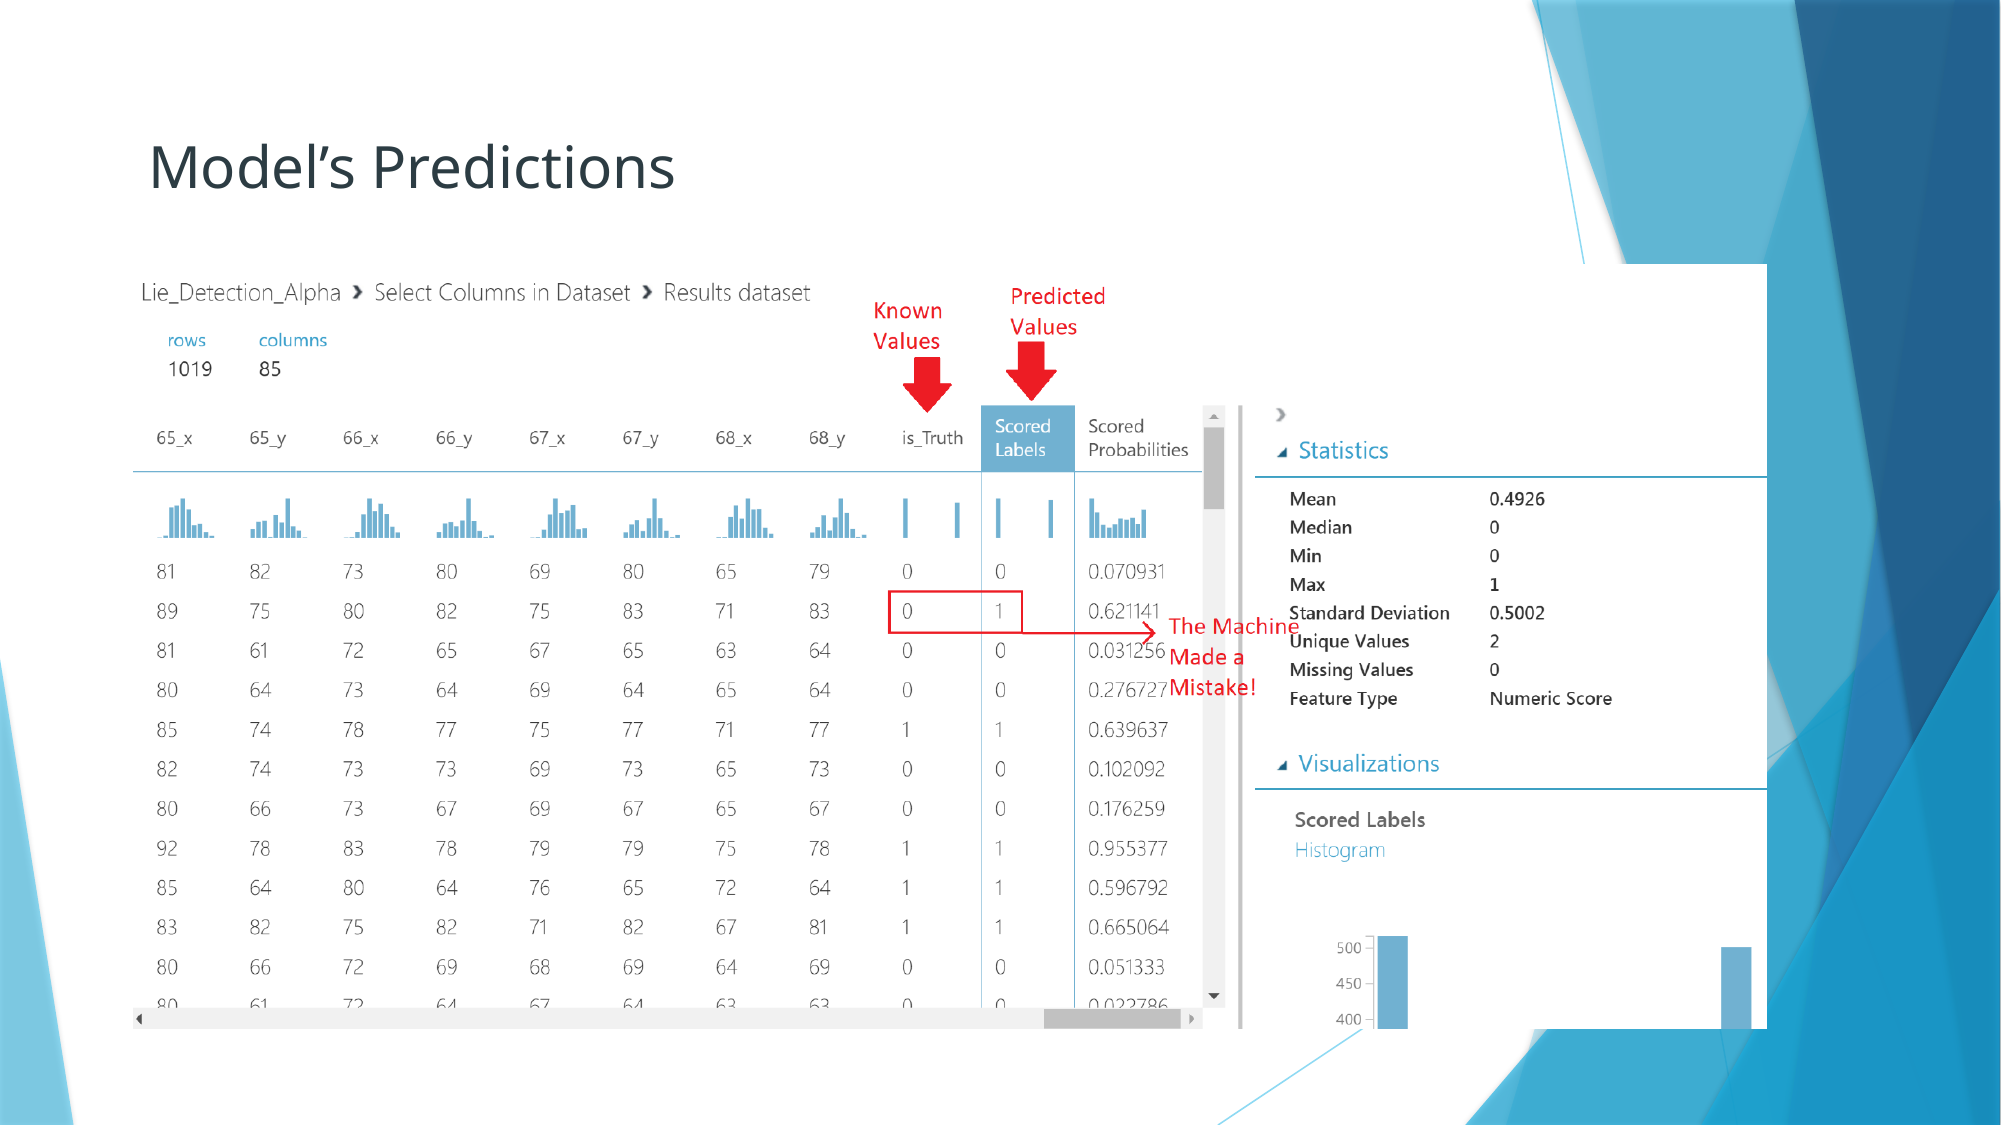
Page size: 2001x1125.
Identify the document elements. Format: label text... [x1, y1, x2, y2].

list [132, 264, 1767, 1029]
text_box Model’s Predictions [133, 122, 1664, 264]
